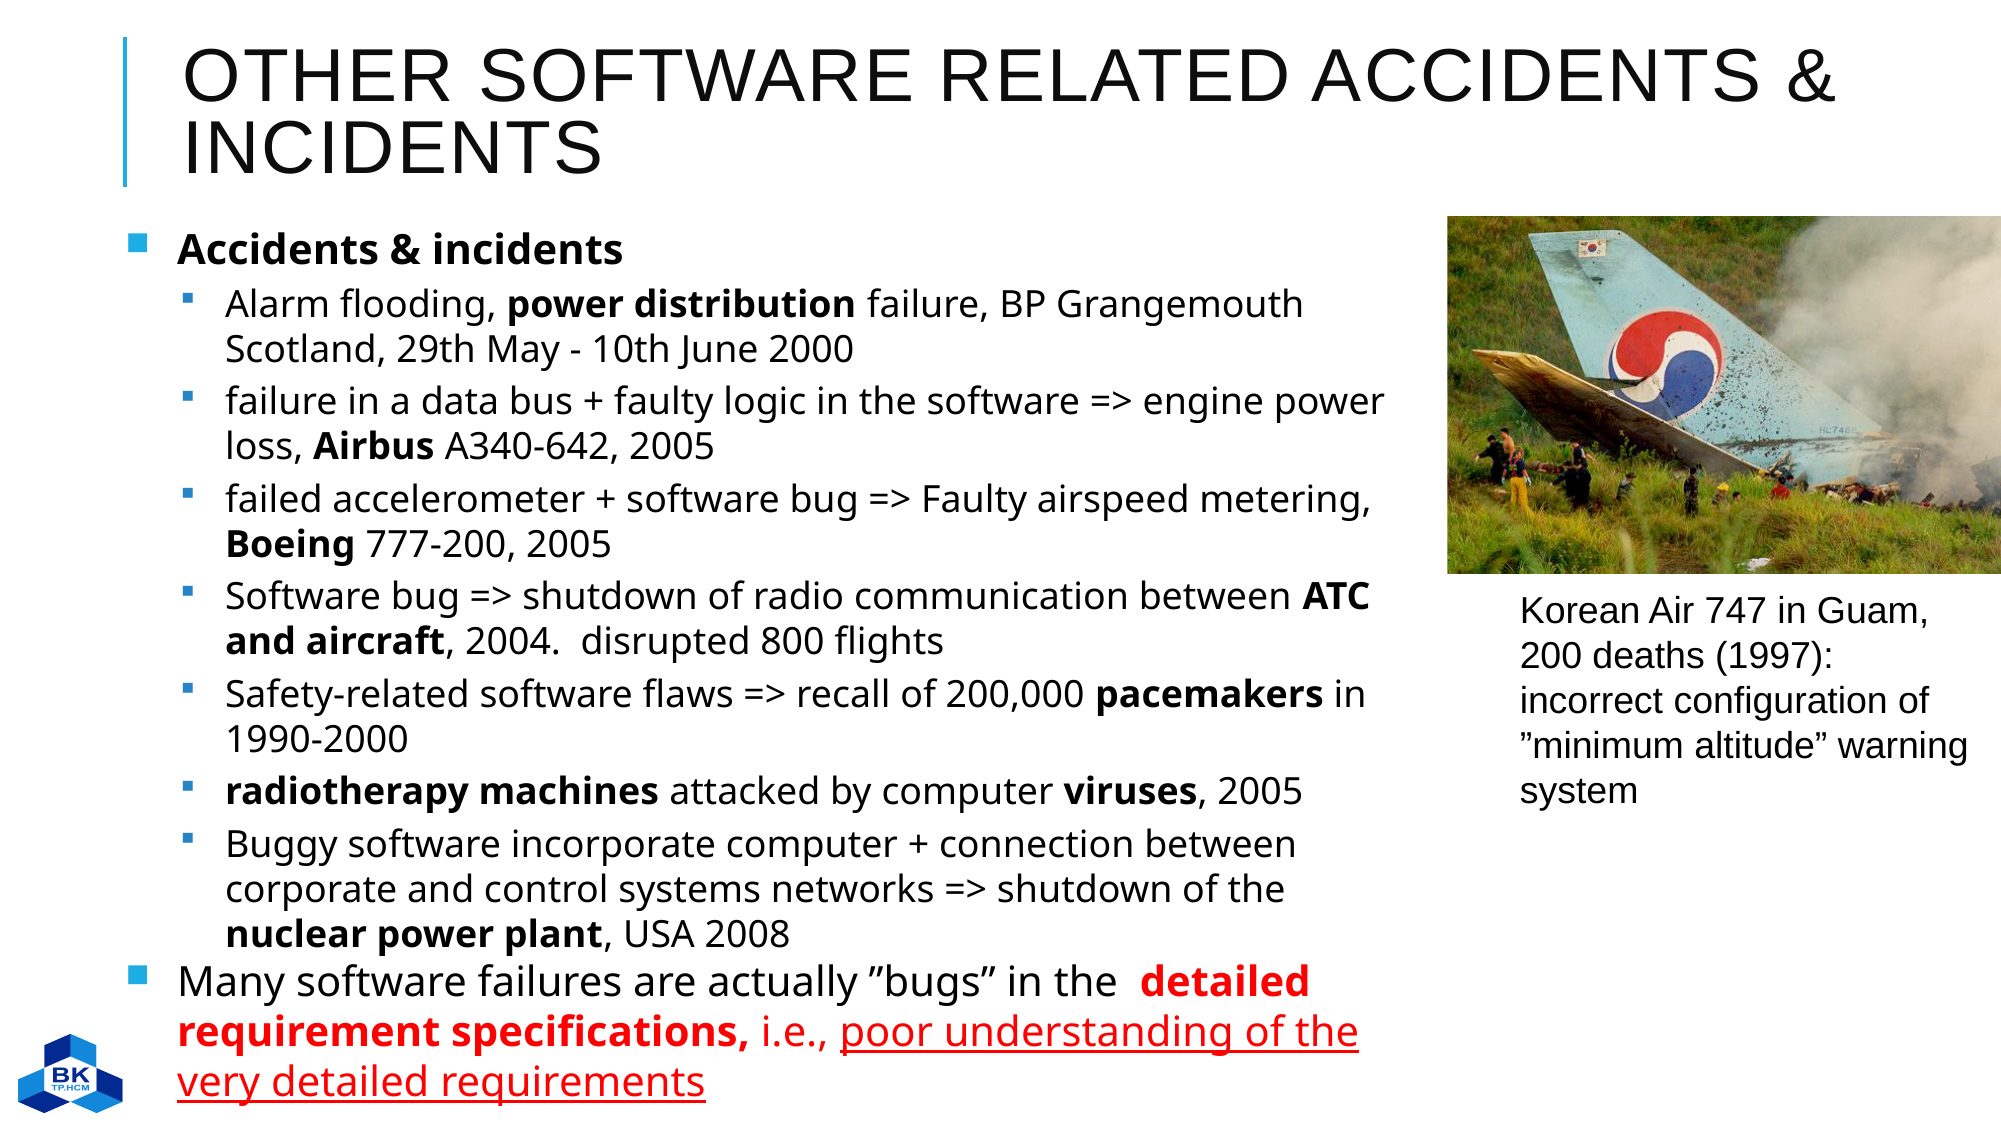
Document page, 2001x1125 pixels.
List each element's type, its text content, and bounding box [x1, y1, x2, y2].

text_box Korean Air 747 in Guam, 200 deaths (1997): incorrect configuration of ”minimum altitude” warning system [1505, 581, 2000, 819]
text_box Accidents & incidents Alarm flooding, power distribution failure, BP Grangemouth Scotland, 29th May - 10th June 2000 failure in a data bus + faulty logic in the software => engine power loss, Airbus A340-642, 2005 failed accelerometer + software bug => Faulty airspeed metering, Boeing 777-200, 2005 Software bug => shutdown of radio communication between ATC and aircraft, 2004. disrupted 800 flights Safety-related software flaws => recall of 200,000 pacemakers in 1990-2000 radiotherapy machines attacked by computer viruses, 2005 Buggy software incorporate computer + connection between corporate and control systems networks => shutdown of the nuclear power plant, USA 2008 Many software failures are actually ”bugs” in the detailed requirement specifications, i.e., poor understanding of the very detailed requirements [90, 215, 1438, 912]
picture [1447, 216, 2000, 574]
picture [0, 1027, 143, 1125]
title Other software related accidents & incidents [168, 15, 1938, 216]
